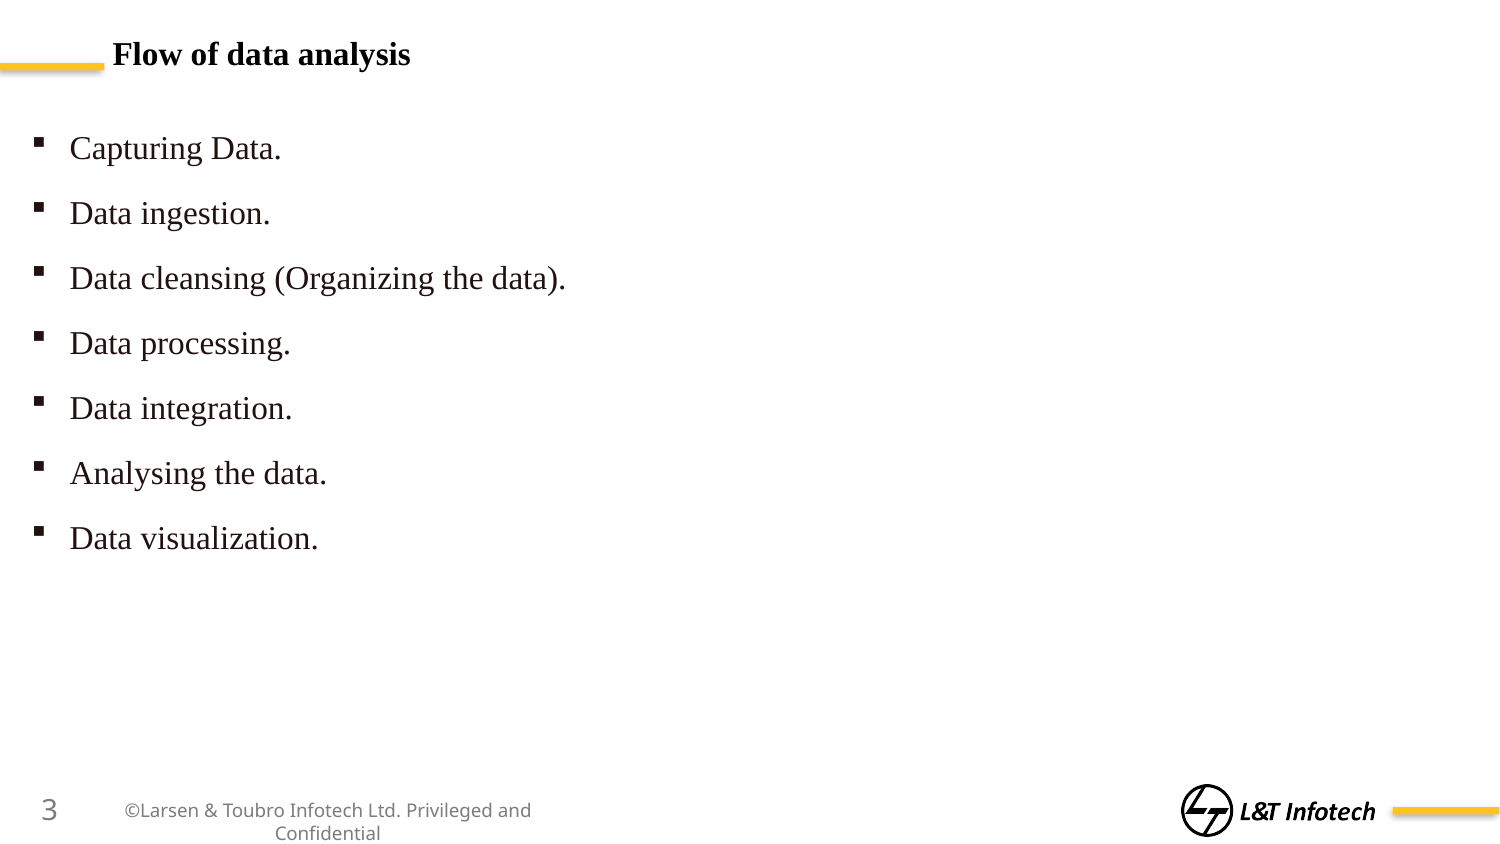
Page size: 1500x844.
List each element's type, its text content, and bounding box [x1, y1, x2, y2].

list Capturing Data. Data ingestion. Data cleansing (Organizing the data). Data processing. Data integration. Analysing the data. Data visualization. [31, 126, 1310, 701]
picture [1181, 784, 1375, 837]
title Flow of data analysis [111, 31, 1430, 73]
